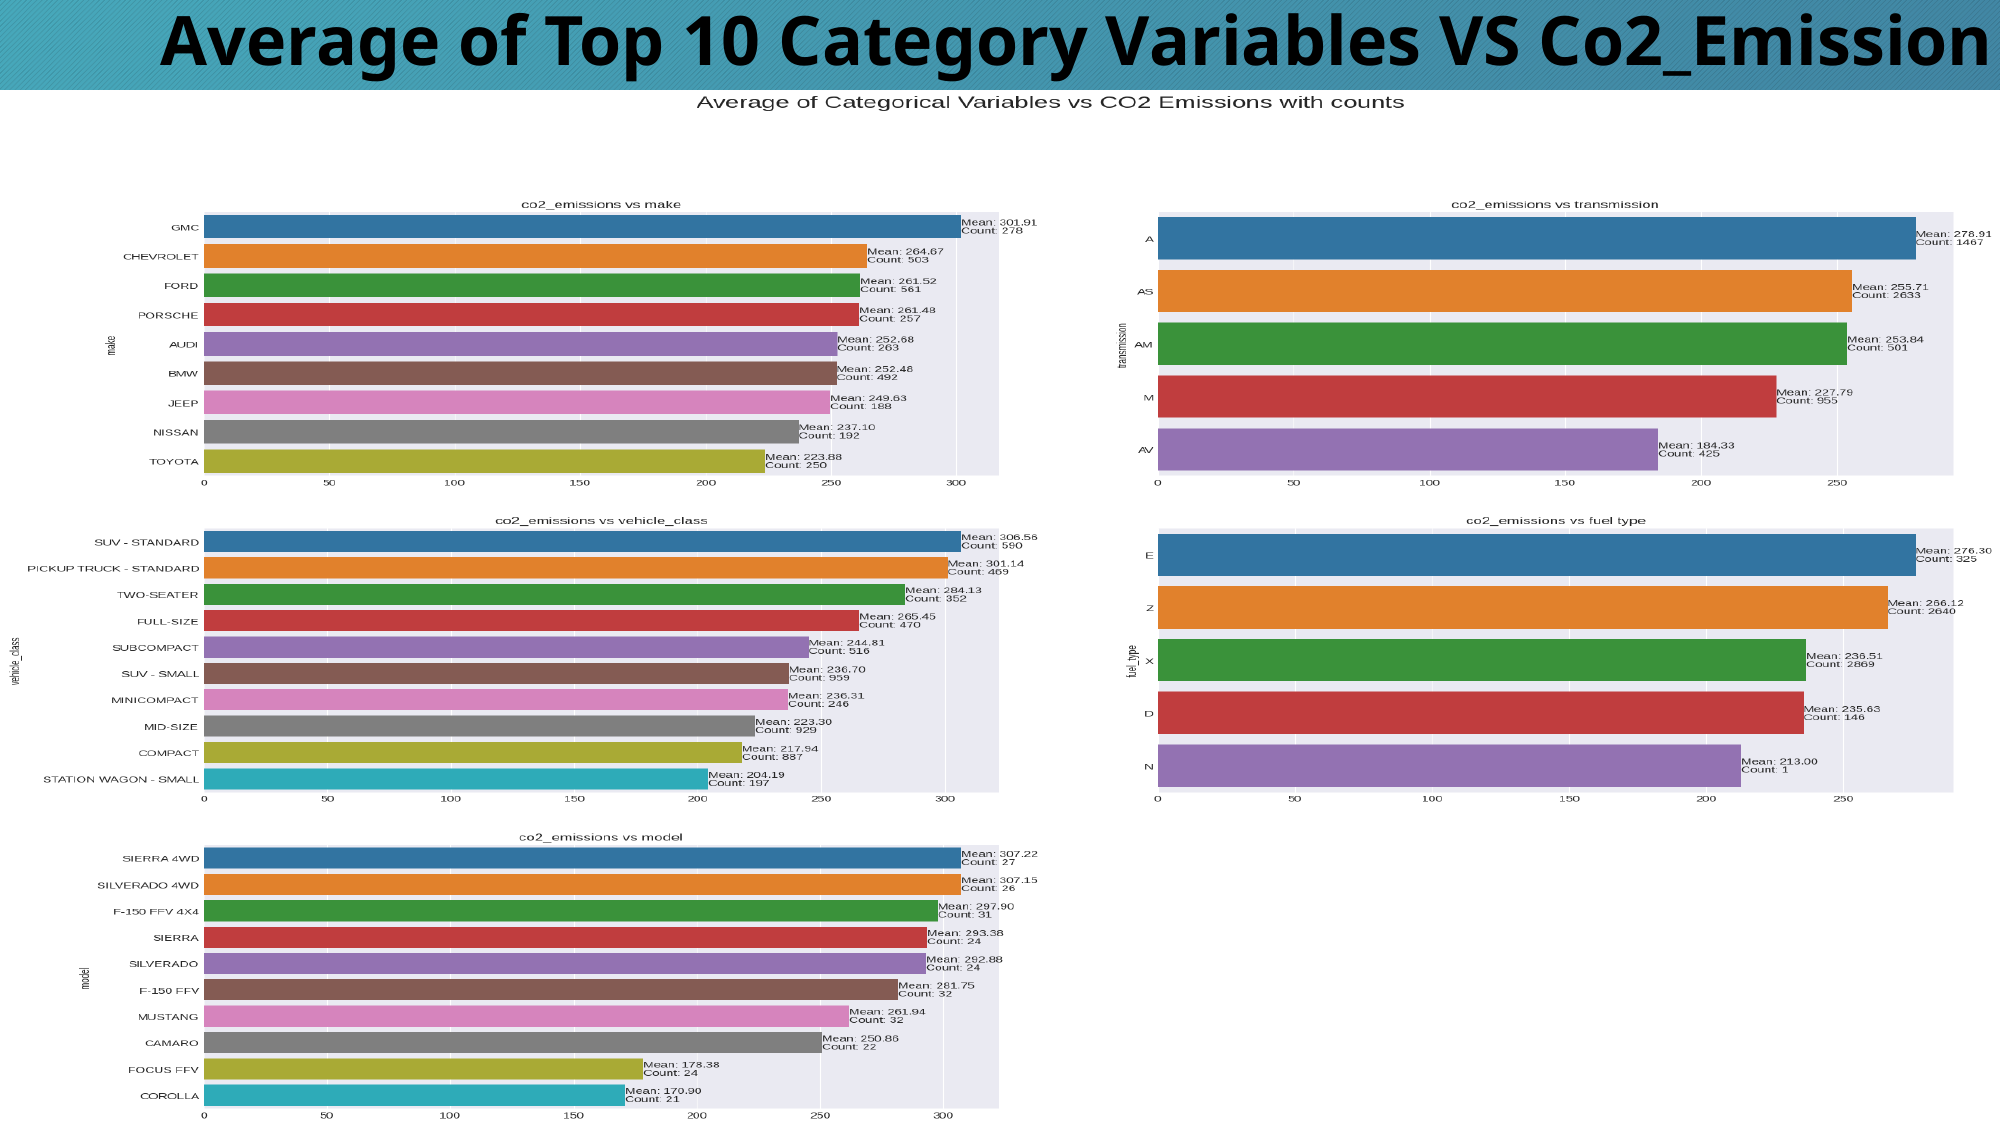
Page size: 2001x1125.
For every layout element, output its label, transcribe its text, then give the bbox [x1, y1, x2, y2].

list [0, 89, 2000, 1125]
title Average of Top 10 Category Variables VS Co2_Emission [145, 0, 2000, 88]
